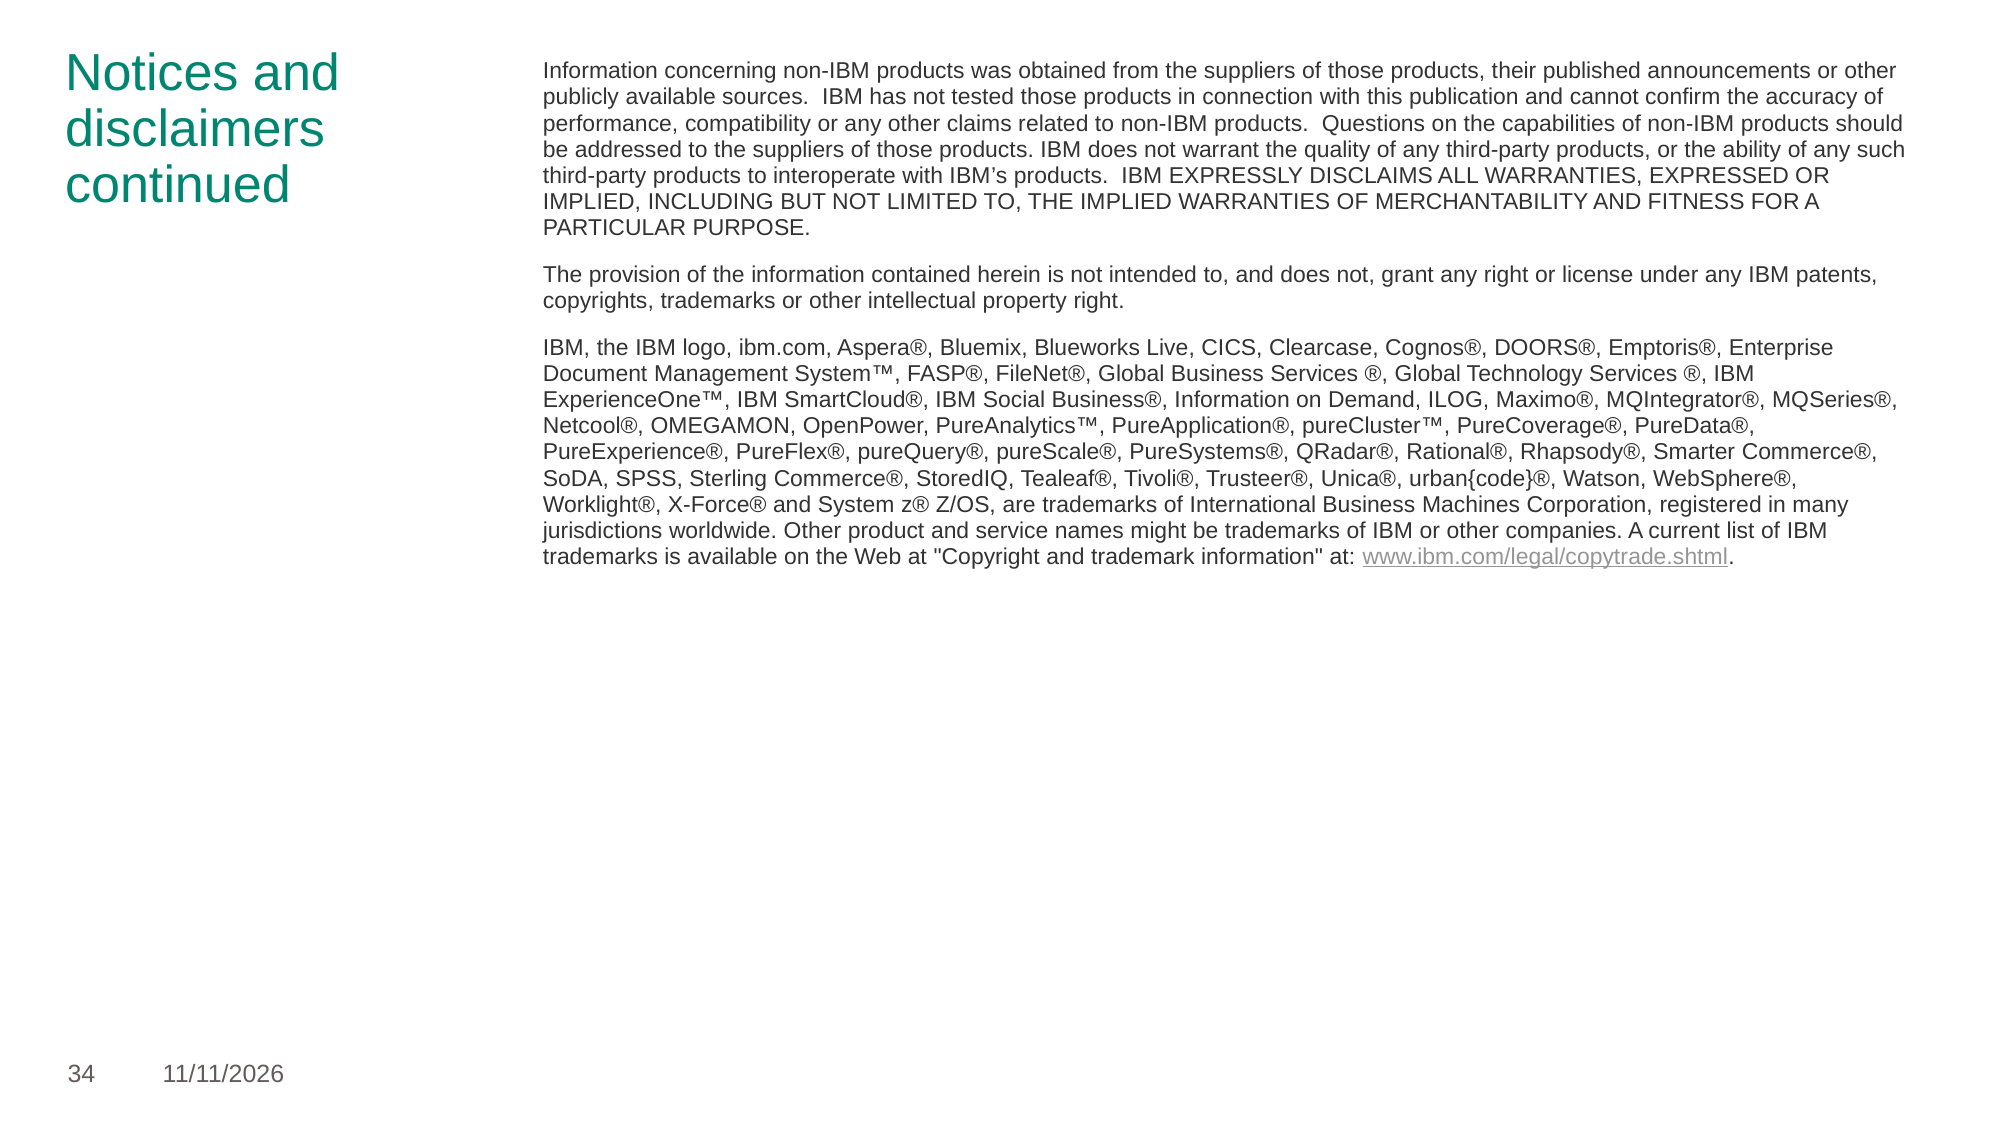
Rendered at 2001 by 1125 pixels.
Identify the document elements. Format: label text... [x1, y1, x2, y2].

list Information concerning non-IBM products was obtained from the suppliers of those products, their published announcements or other publicly available sources. IBM has not tested those products in connection with this publication and cannot confirm the accuracy of performance, compatibility or any other claims related to non-IBM products. Questions on the capabilities of non-IBM products should be addressed to the suppliers of those products. IBM does not warrant the quality of any third-party products, or the ability of any such third-party products to interoperate with IBM’s products. IBM EXPRESSLY DISCLAIMS ALL WARRANTIES, EXPRESSED OR IMPLIED, INCLUDING BUT NOT LIMITED TO, THE IMPLIED WARRANTIES OF MERCHANTABILITY AND FITNESS FOR A PARTICULAR PURPOSE. The provision of the information contained herein is not intended to, and does not, grant any right or license under any IBM patents, copyrights, trademarks or other intellectual property right. IBM, the IBM logo, ibm.com, Aspera®, Bluemix, Blueworks Live, CICS, Clearcase, Cognos®, DOORS®, Emptoris®, Enterprise Document Management System™, FASP®, FileNet®, Global Business Services ®, Global Technology Services ®, IBM ExperienceOne™, IBM SmartCloud®, IBM Social Business®, Information on Demand, ILOG, Maximo®, MQIntegrator®, MQSeries®, Netcool®, OMEGAMON, OpenPower, PureAnalytics™, PureApplication®, pureCluster™, PureCoverage®, PureData®, PureExperience®, PureFlex®, pureQuery®, pureScale®, PureSystems®, QRadar®, Rational®, Rhapsody®, Smarter Commerce®, SoDA, SPSS, Sterling Commerce®, StoredIQ, Tealeaf®, Tivoli®, Trusteer®, Unica®, urban{code}®, Watson, WebSphere®, Worklight®, X-Force® and System z® Z/OS, are trademarks of International Business Machines Corporation, registered in many jurisdictions worldwide. Other product and service names might be trademarks of IBM or other companies. A current list of IBM trademarks is available on the Web at "Copyright and trademark information" at: www.ibm.com/legal/copytrade.shtml. [528, 37, 1923, 988]
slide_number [147, 1042, 598, 1103]
slide_number 34 [52, 1042, 147, 1103]
title Notices and disclaimers continued [50, 37, 510, 988]
